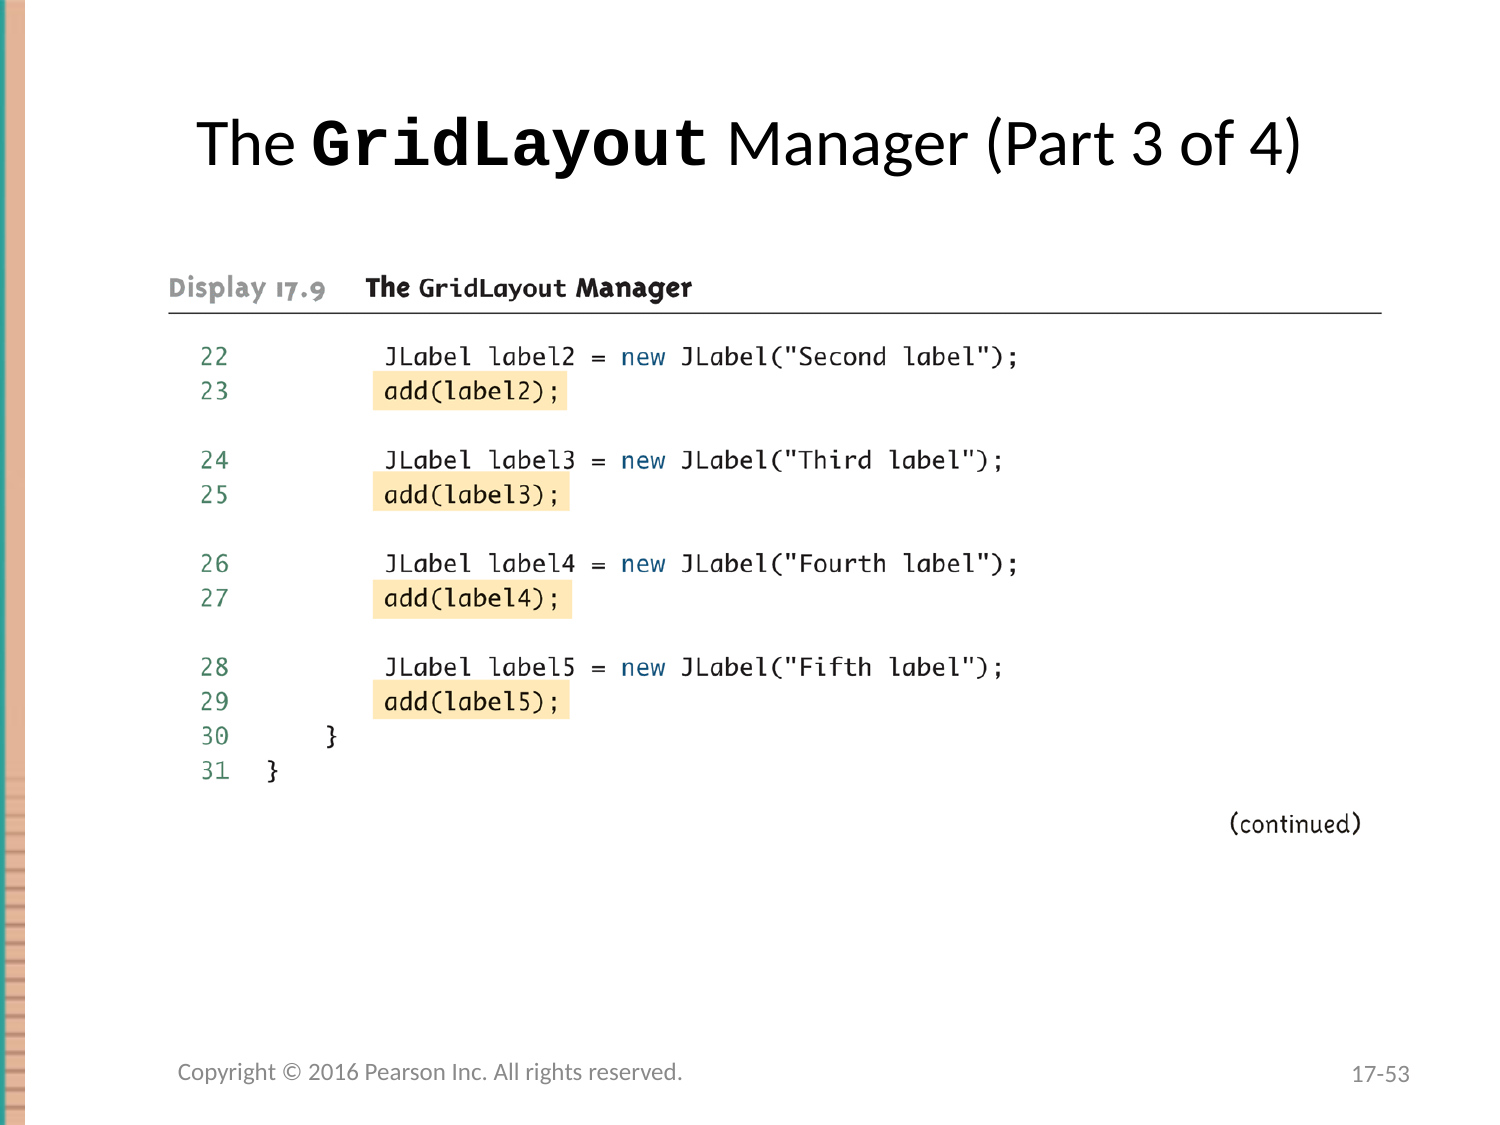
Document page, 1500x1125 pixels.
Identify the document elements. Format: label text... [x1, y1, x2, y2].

footer Copyright © 2016 Pearson Inc. All rights reserved. [75, 1040, 788, 1100]
picture [0, 0, 25, 1125]
title The GridLayout Manager (Part 3 of 4) [75, 45, 1425, 233]
slide_number 17-53 [1074, 1042, 1425, 1103]
picture [137, 260, 1413, 849]
